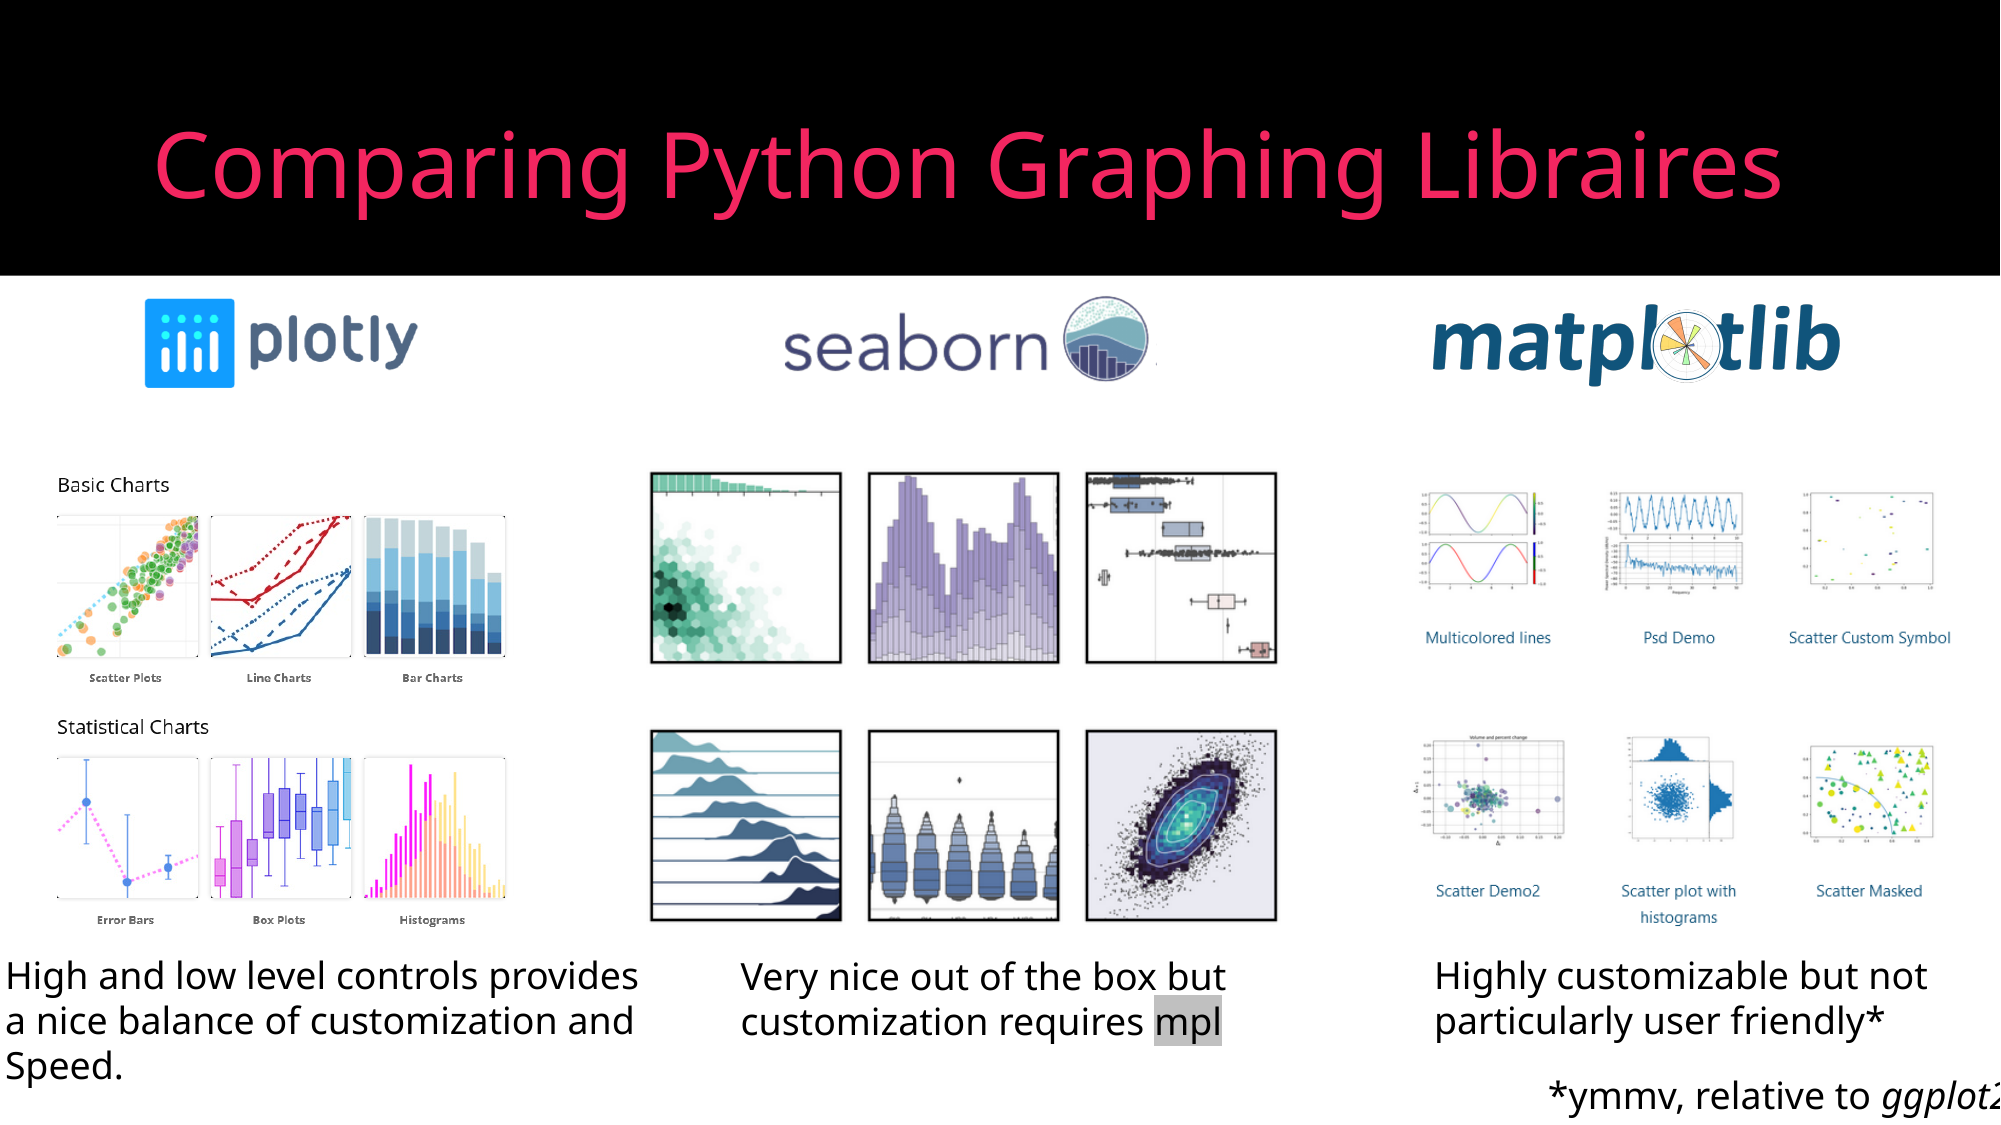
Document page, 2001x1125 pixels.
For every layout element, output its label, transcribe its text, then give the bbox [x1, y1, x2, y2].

picture [1057, 290, 1157, 395]
picture [57, 464, 515, 944]
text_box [136, 289, 752, 398]
picture [784, 290, 908, 395]
title Comparing Python Graphing Libraires [137, 59, 1863, 278]
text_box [908, 147, 1016, 463]
text_box High and low level controls provides a nice balance of customization and Speed. [0, 944, 655, 1095]
text_box Highly customizable but not particularly user friendly* [1419, 944, 1953, 1050]
picture [641, 463, 1284, 943]
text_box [1245, 288, 1864, 398]
picture [1016, 290, 1056, 395]
picture [1395, 464, 1968, 944]
text_box *ymmv, relative to ggplot2 [1533, 1064, 2000, 1125]
text_box [0, 274, 2000, 1125]
text_box Very nice out of the box but customization requires mpl [725, 945, 1242, 1050]
